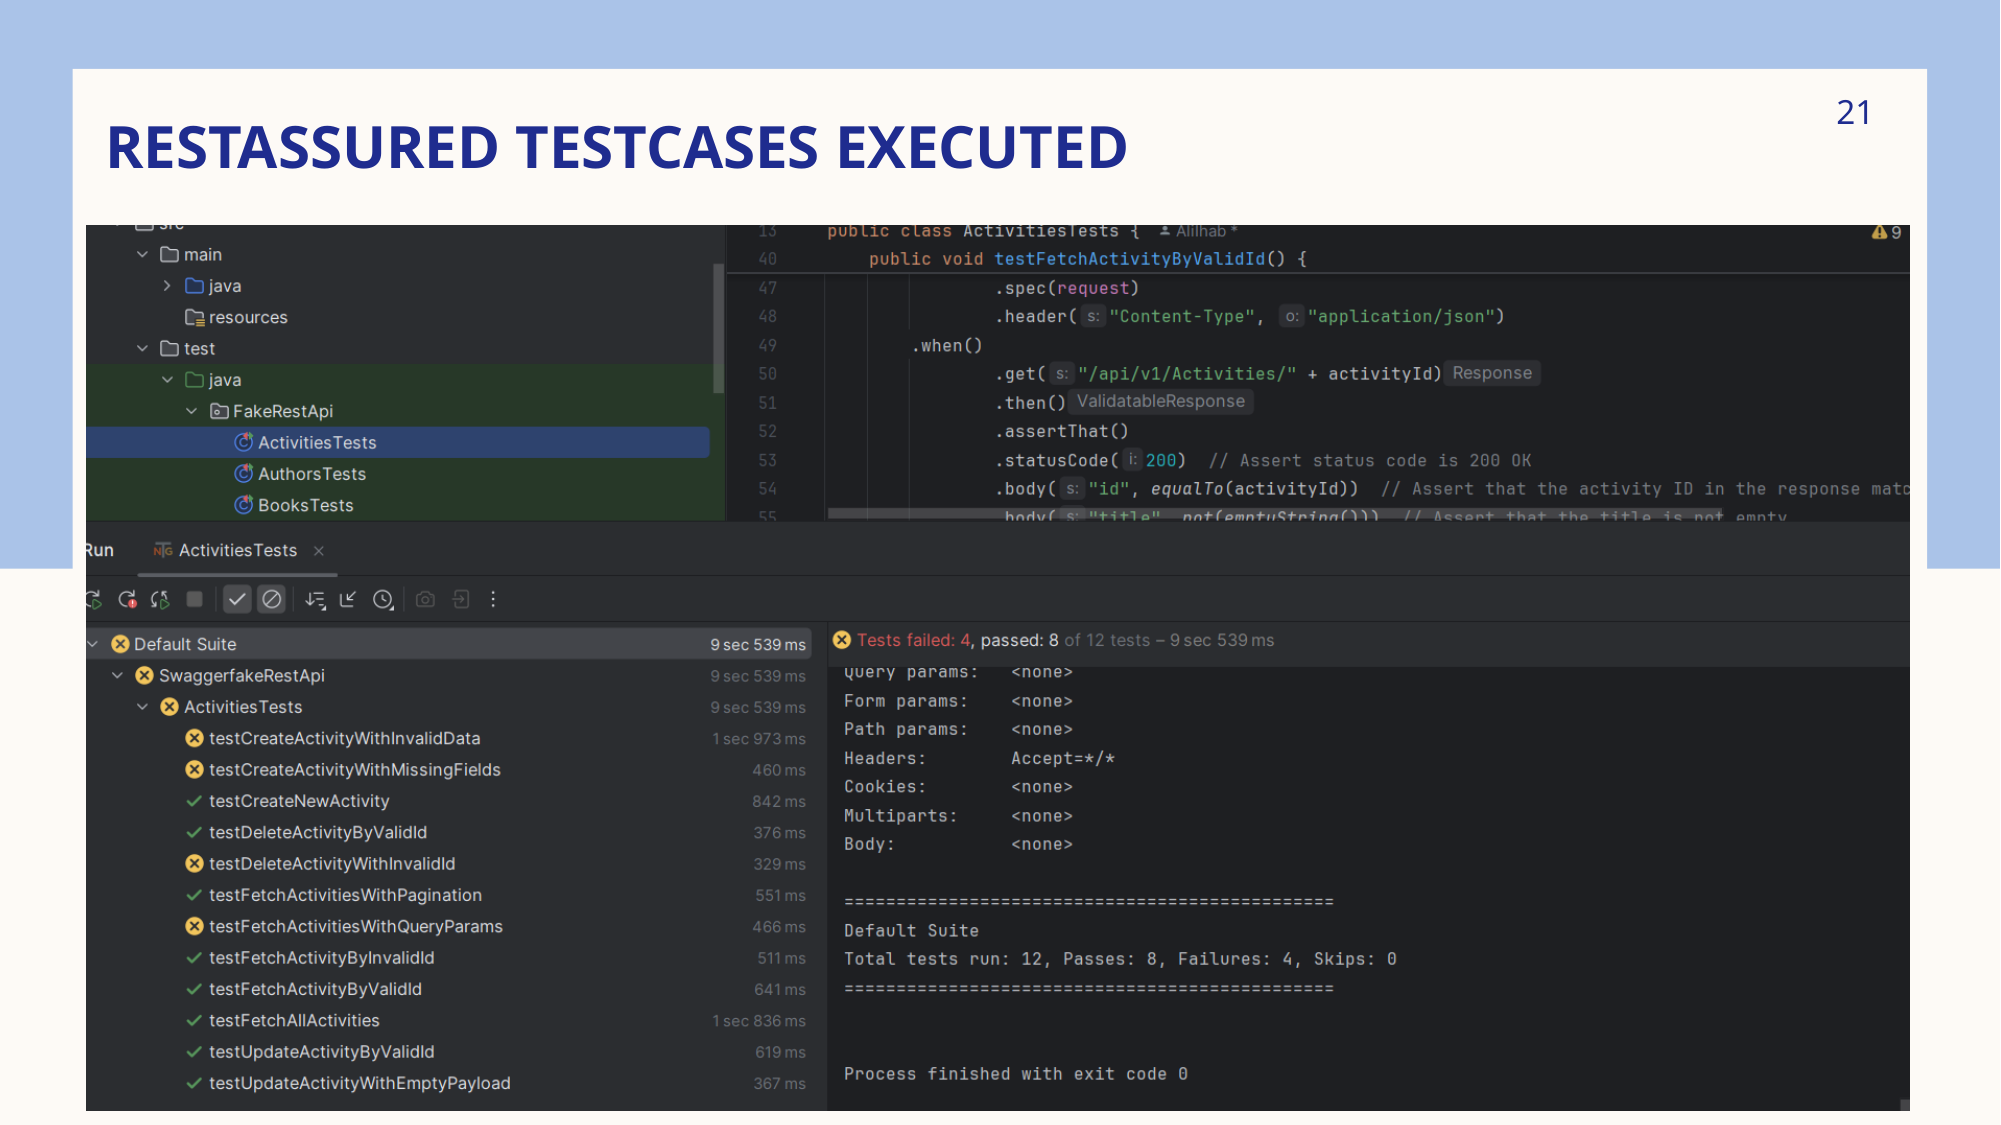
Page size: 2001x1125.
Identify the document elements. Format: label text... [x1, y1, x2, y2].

title Restassured Testcases executed [90, 14, 1815, 181]
slide_number 21 [1699, 75, 1875, 153]
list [86, 225, 1910, 1111]
